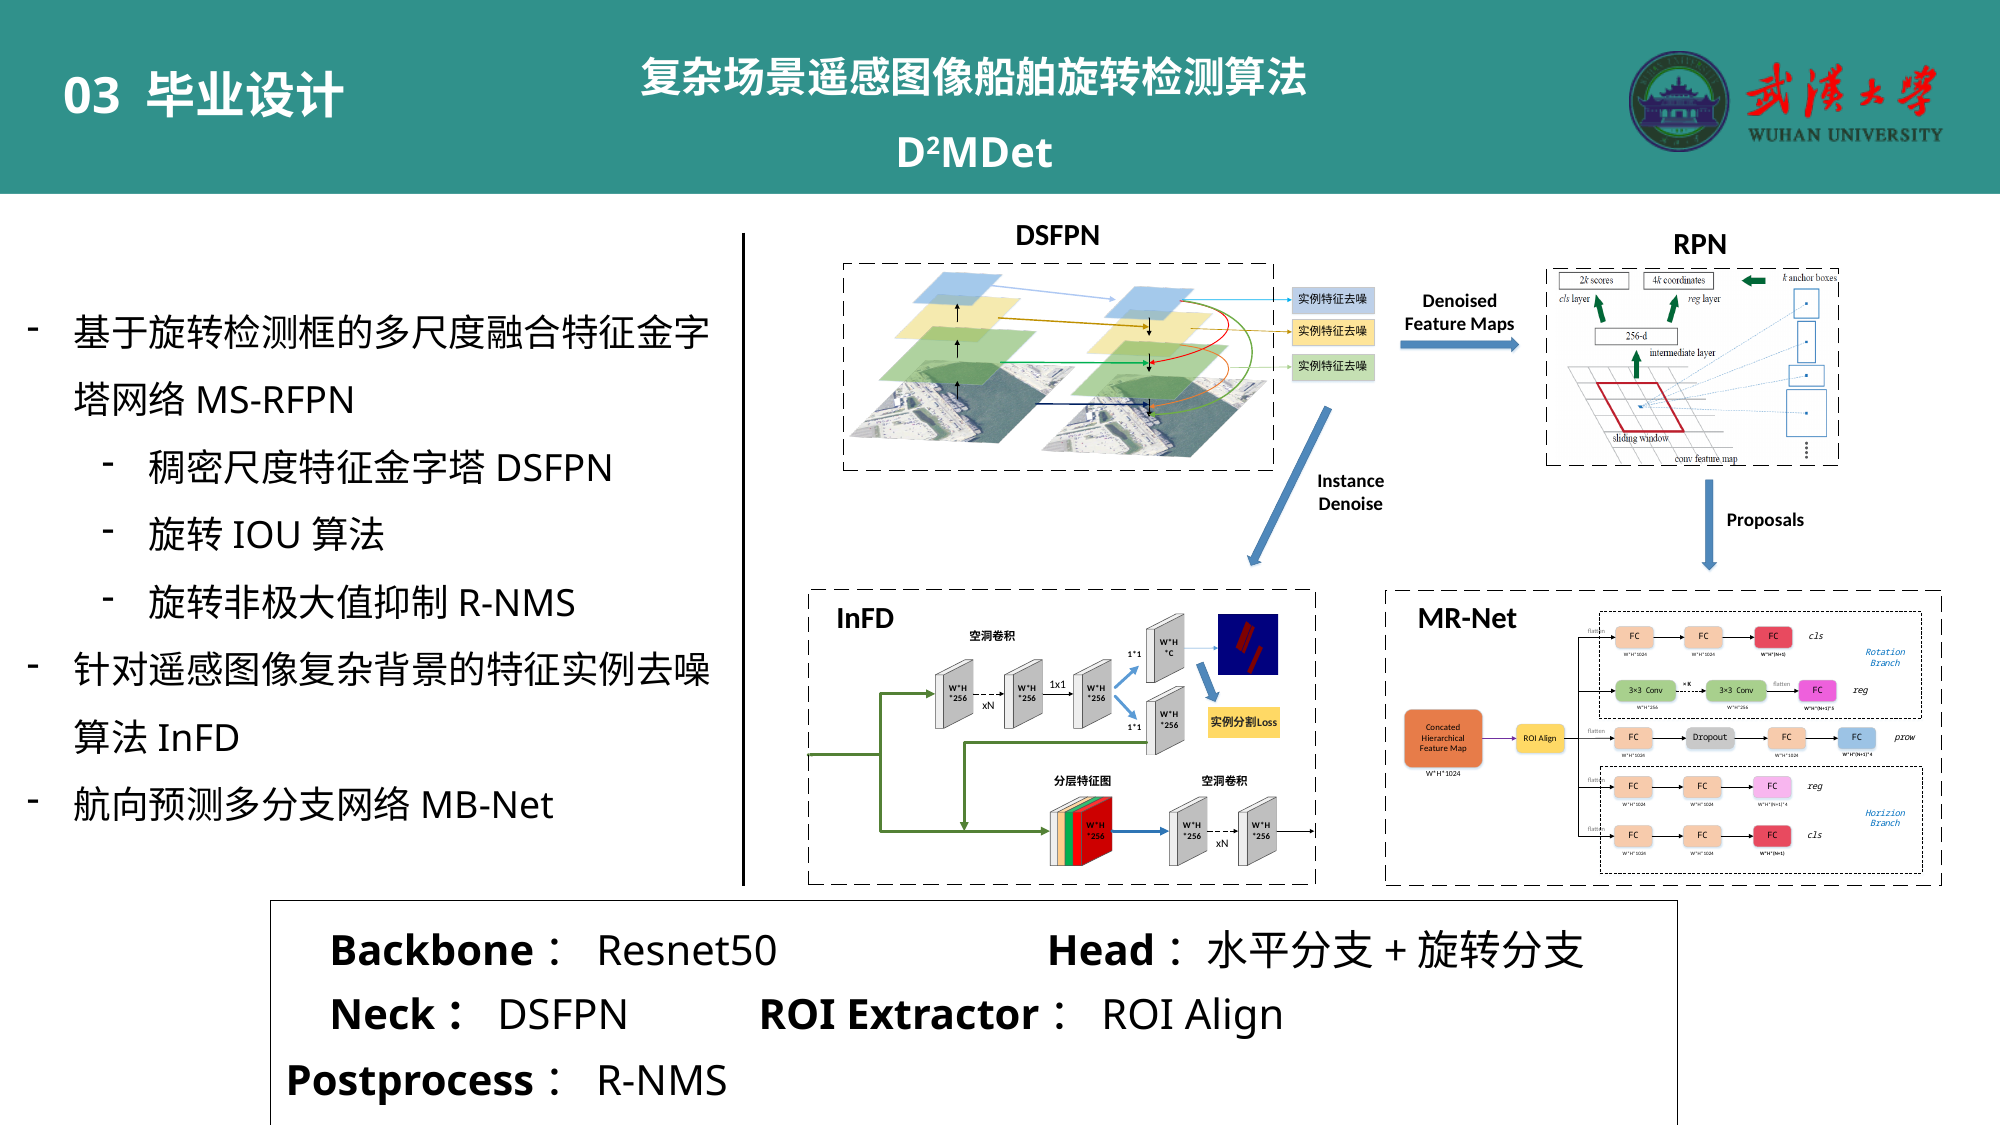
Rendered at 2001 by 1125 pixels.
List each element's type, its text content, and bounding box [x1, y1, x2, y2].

picture [797, 217, 1943, 886]
text_box Backbone：Resnet50 Head：水平分支+旋转分支 Neck：DSFPN ROI Extractor：ROI Align Postprocess：R-NMS Loss Function：Multi-task Loss(Cross Entropy loss + Smooth L1 Loss) [270, 900, 1678, 1125]
text_box 基于旋转检测框的多尺度融合特征金字塔网络MS-RFPN 稠密尺度特征金字塔DSFPN 旋转IOU算法 旋转非极大值抑制R-NMS 针对遥感图像复杂背景的特征实例去噪算法InFD 航向预测多分支网络MB-Net [12, 278, 728, 834]
text_box 复杂场景遥感图像船舶旋转检测算法 D2MDet [625, 18, 1324, 183]
picture [1629, 51, 1944, 152]
text_box 03 毕业设计 [49, 37, 919, 157]
